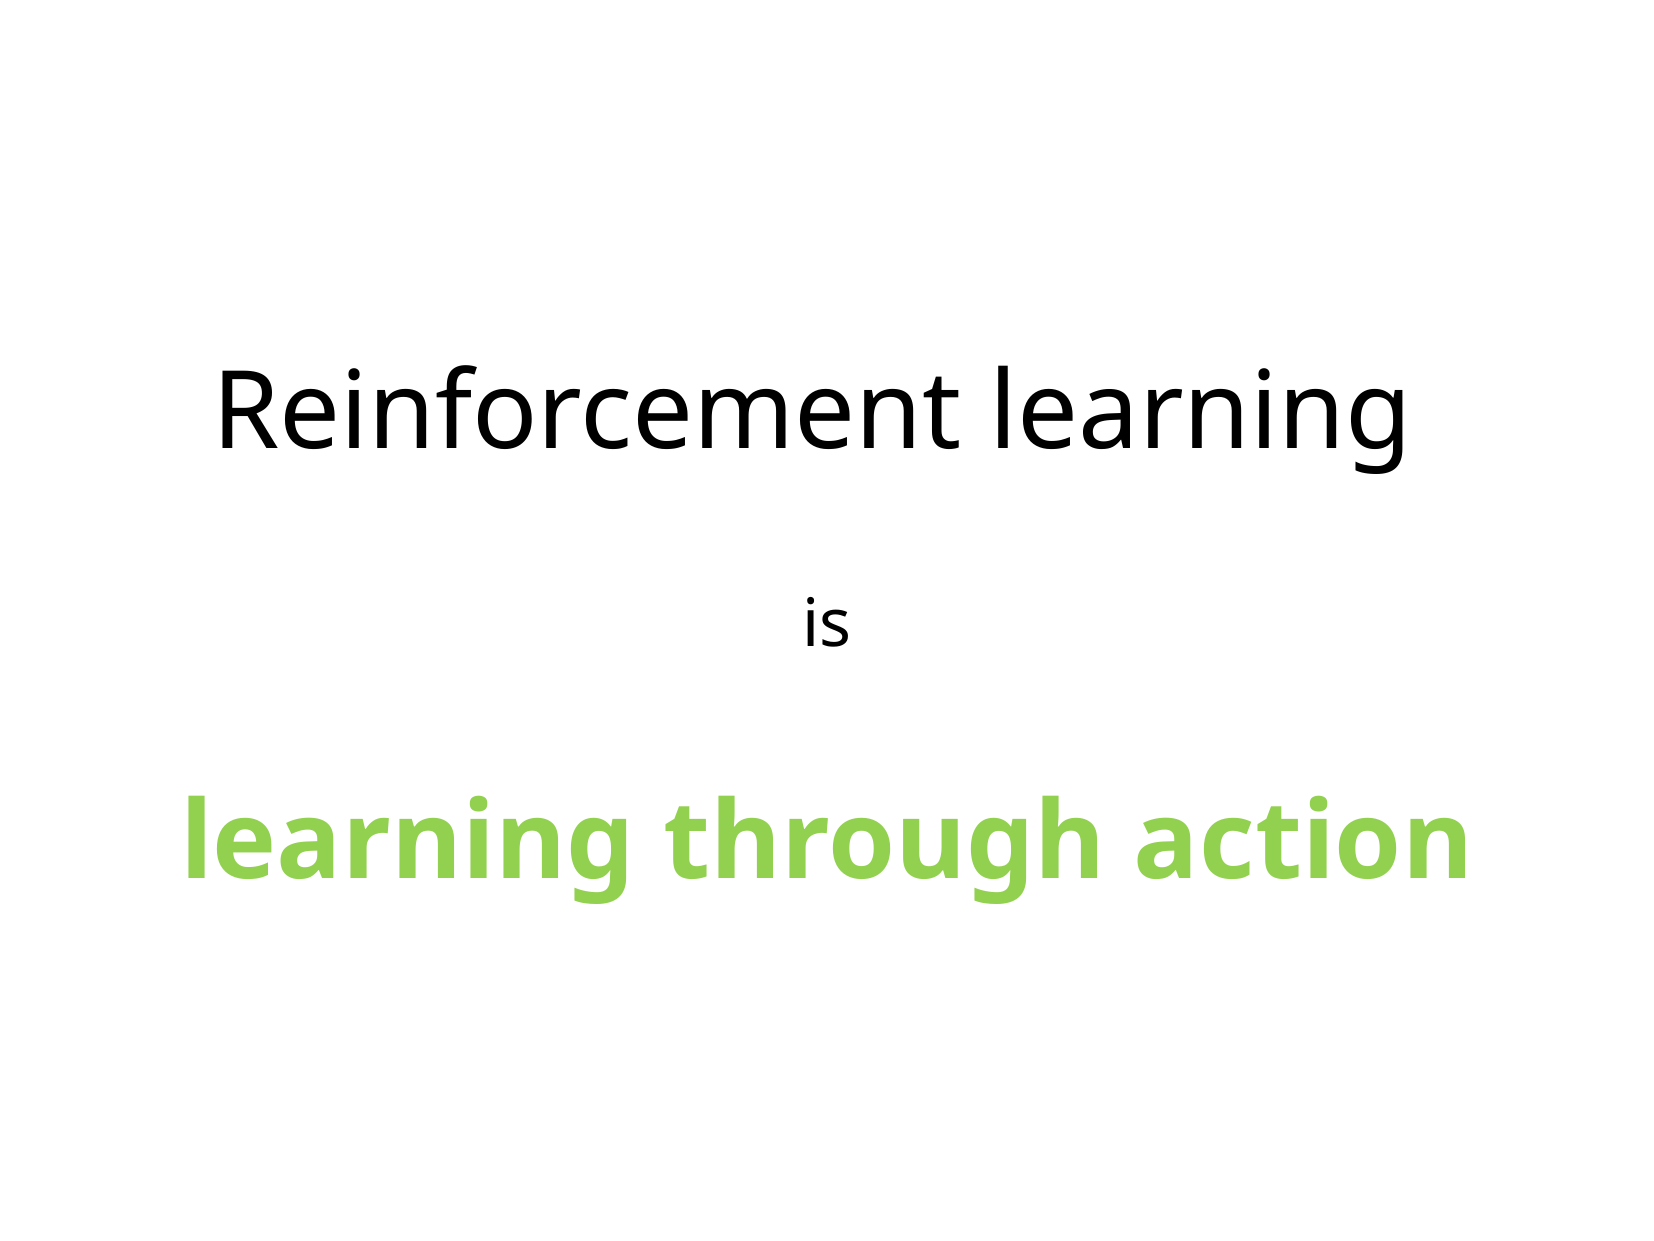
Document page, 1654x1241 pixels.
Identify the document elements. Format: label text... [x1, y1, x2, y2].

title Reinforcement learning is learning through action [0, 0, 1654, 1241]
